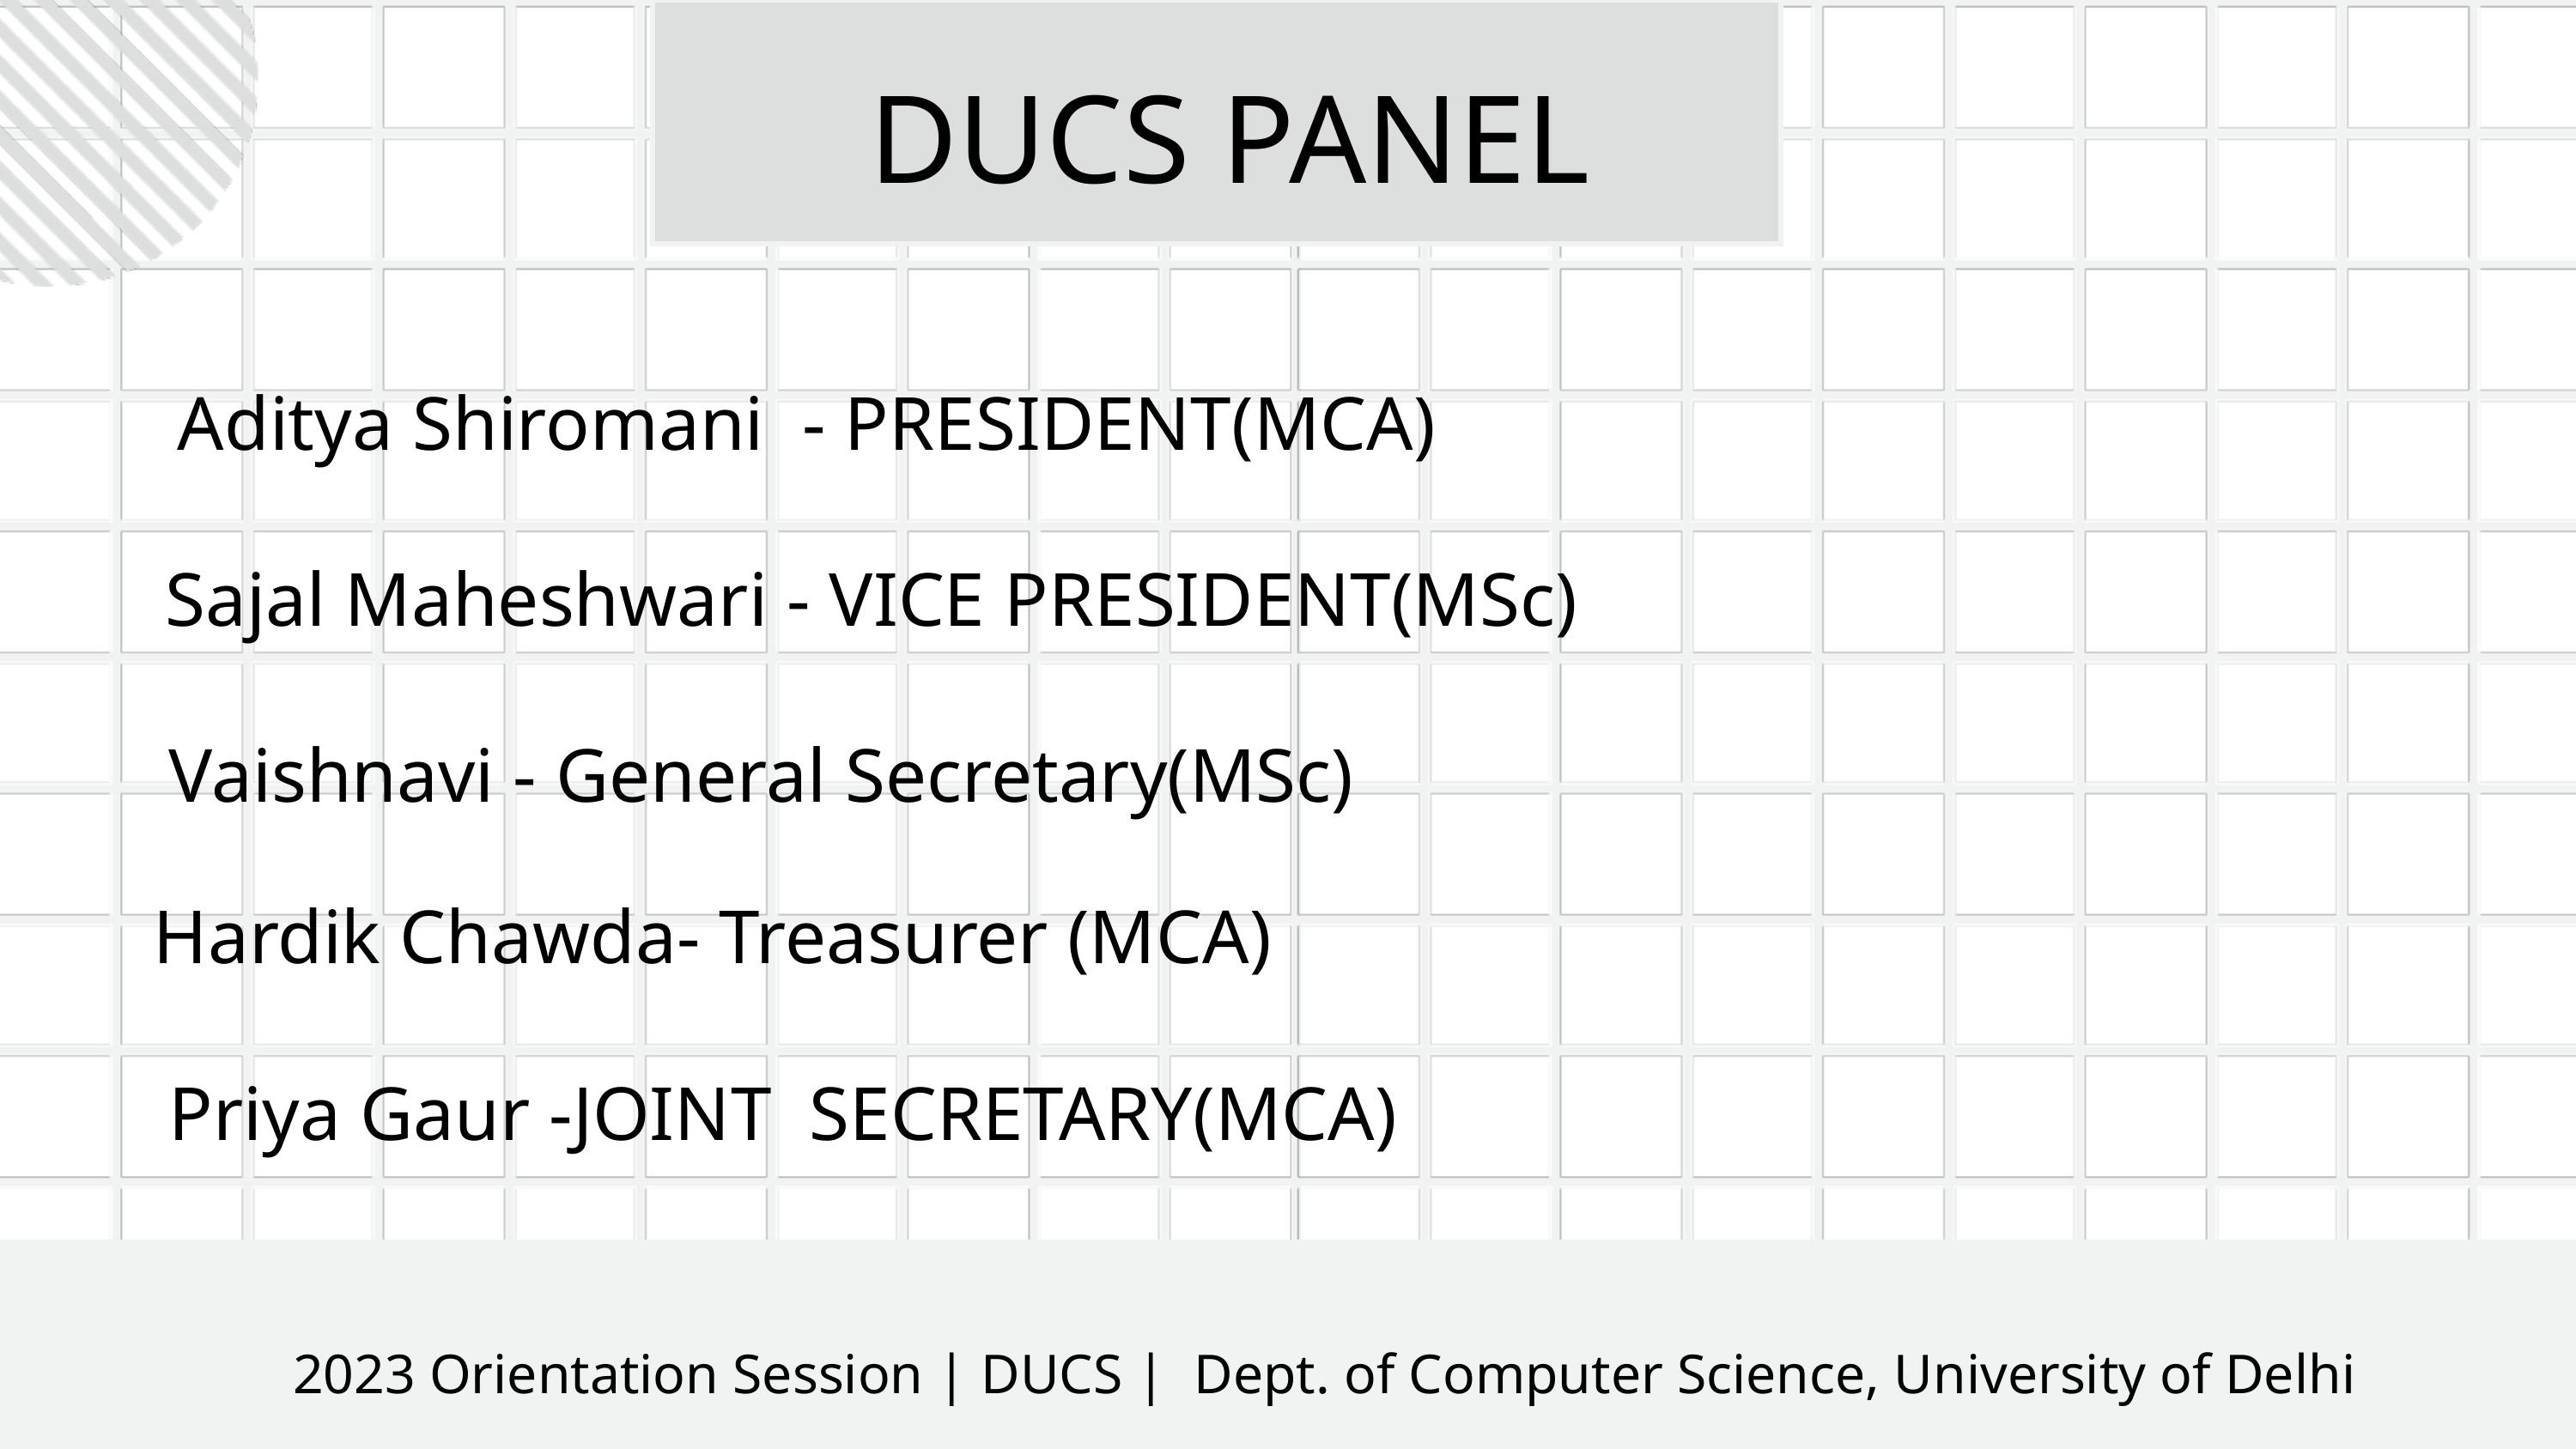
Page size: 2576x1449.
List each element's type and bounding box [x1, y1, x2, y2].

text_box [0, 1239, 2576, 1449]
text_box [652, 0, 1781, 244]
text_box [0, 0, 2576, 1236]
